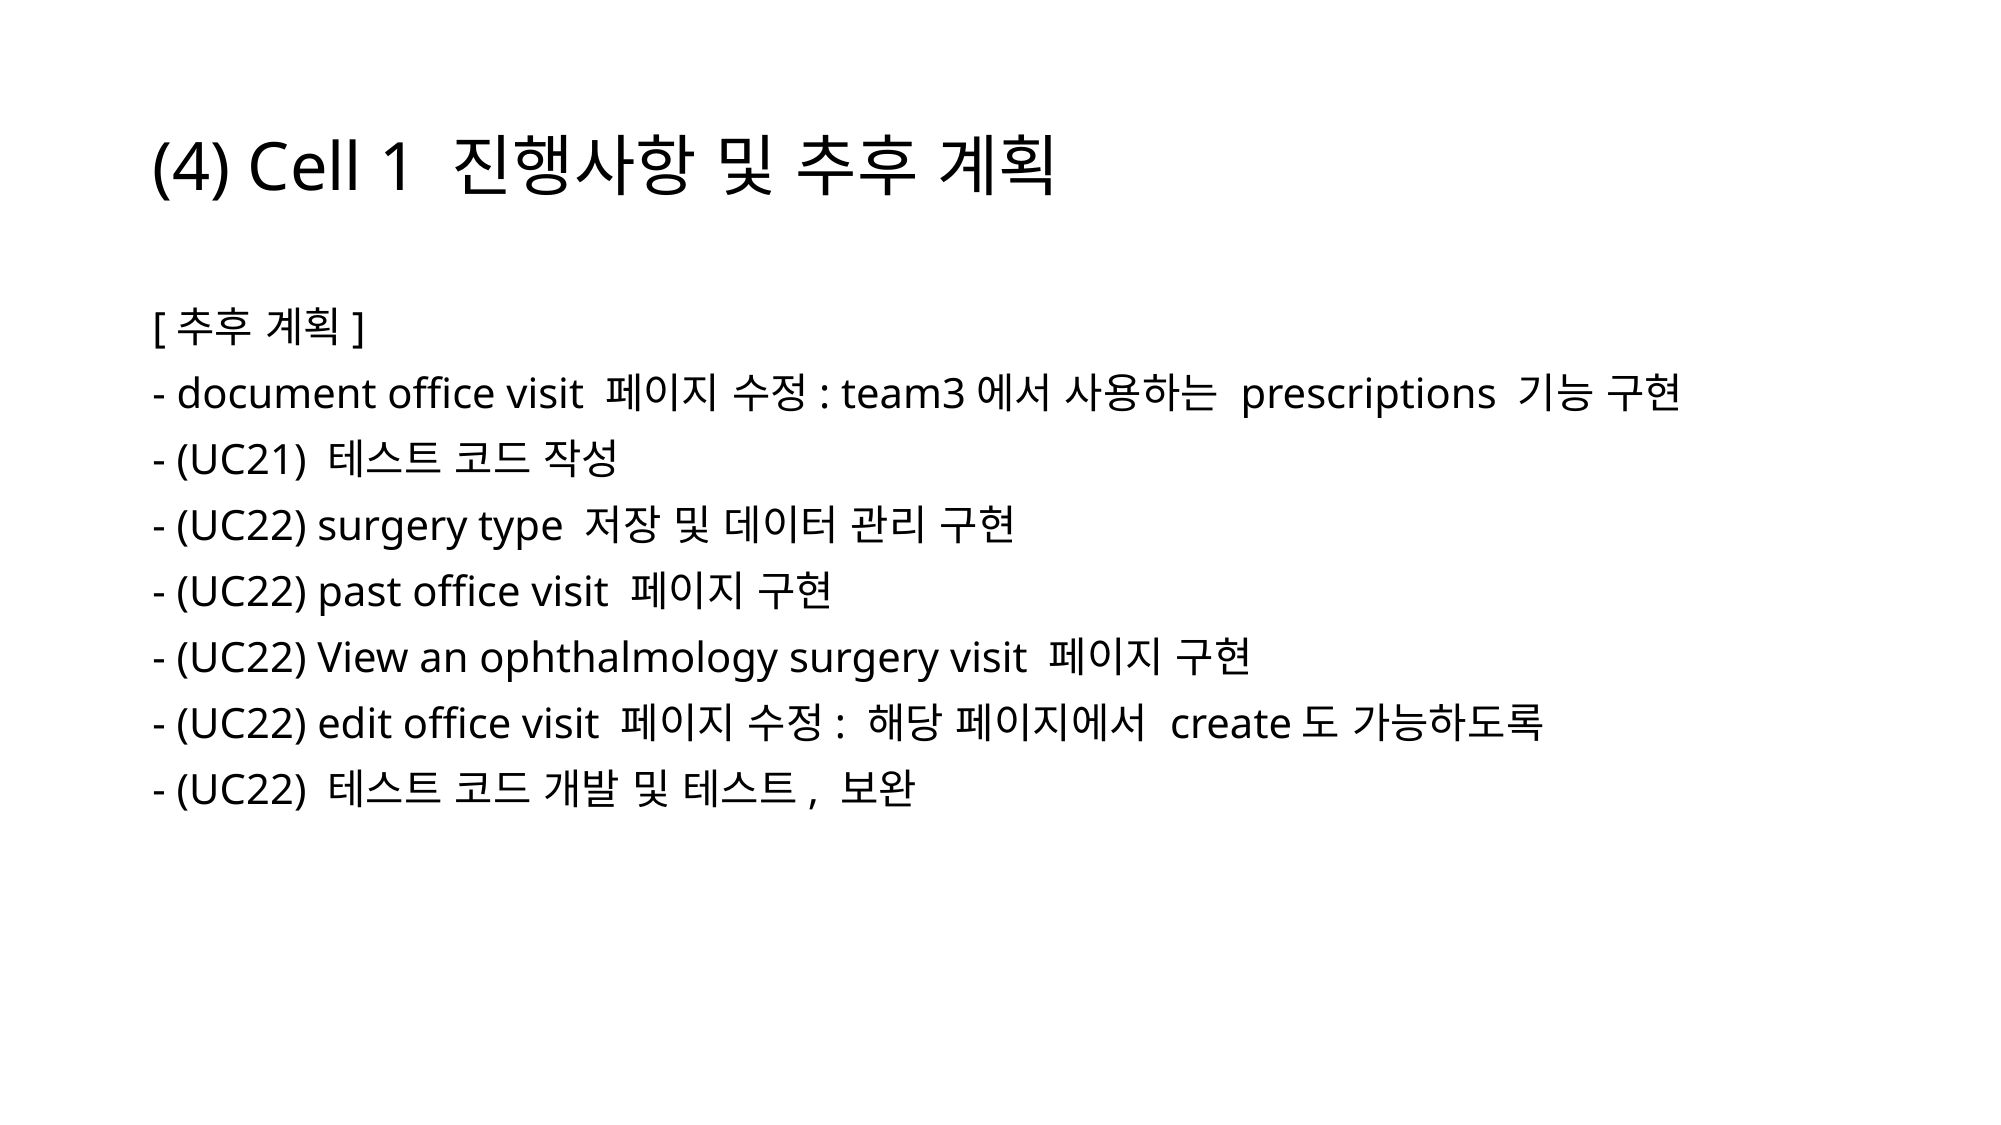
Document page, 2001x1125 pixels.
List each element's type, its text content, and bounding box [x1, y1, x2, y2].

title (4) Cell 1 진행사항 및 추후 계획 [137, 59, 1863, 278]
list [추후 계획] - document office visit 페이지 수정: team3에서 사용하는 prescriptions 기능 구현 - (UC21) 테스트 코드 작성 - (UC22) surgery type 저장 및 데이터 관리 구현 - (UC22) past office visit 페이지 구현 - (UC22) View an ophthalmology surgery visit 페이지 구현 - (UC22) edit office visit 페이지 수정: 해당 페이지에서 create도 가능하도록 - (UC22) 테스트 코드 개발 및 테스트, 보완 [137, 299, 1863, 1125]
